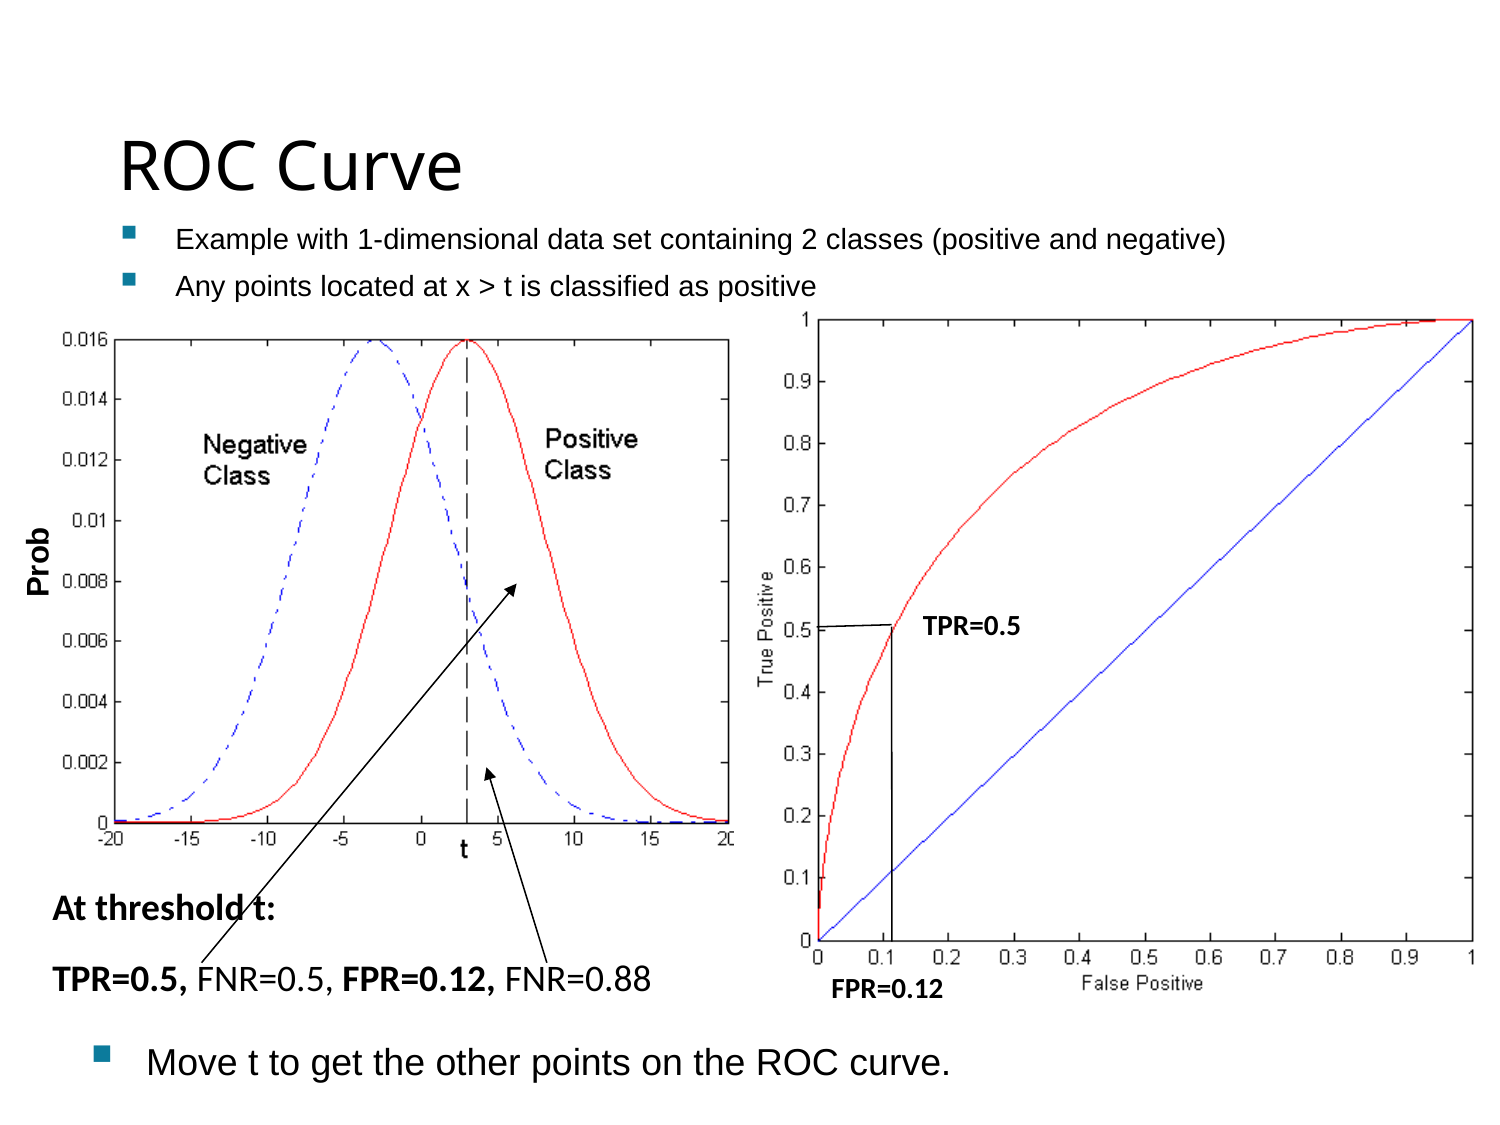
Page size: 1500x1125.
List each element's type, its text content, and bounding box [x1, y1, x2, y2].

text_box Prob [9, 125, 63, 1000]
text_box Example with 1-dimensional data set containing 2 classes (positive and negative) Any points located at x > t is classified as positive [104, 216, 1455, 294]
text_box Move t to get the other points on the ROC curve. [74, 1035, 1149, 1106]
title ROC Curve [103, 59, 1397, 278]
picture [45, 262, 1497, 1025]
text_box At threshold t: TPR=0.5, FNR=0.5, FPR=0.12, FNR=0.88 [37, 888, 734, 1007]
